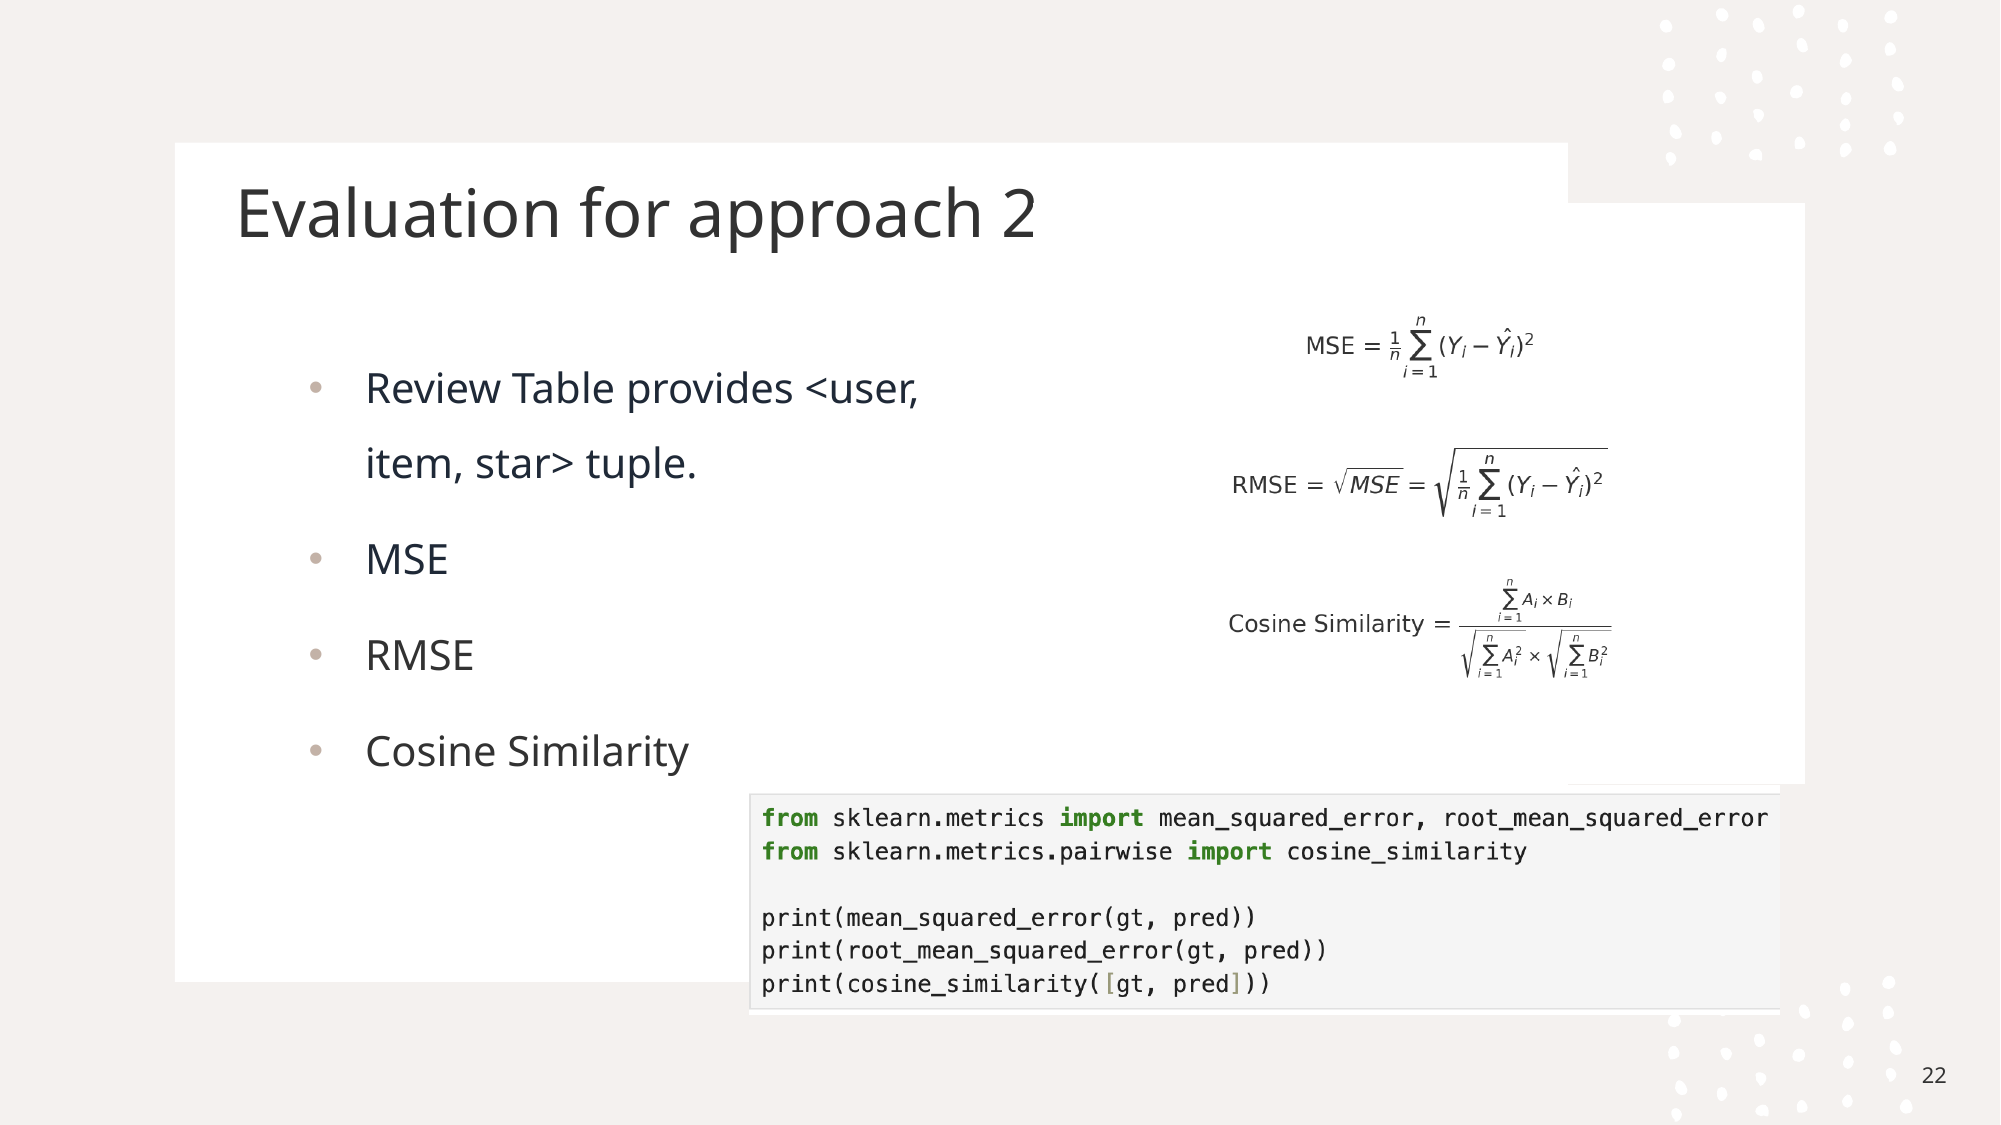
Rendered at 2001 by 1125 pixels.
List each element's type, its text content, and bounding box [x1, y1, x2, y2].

slide_number 22 [1879, 1046, 1962, 1107]
picture [749, 785, 1780, 1015]
picture [1033, 203, 1805, 784]
title Evaluation for approach 2 [220, 125, 1431, 296]
list Review Table provides <user, item, star> tuple. MSE RMSE Cosine Similarity [293, 329, 961, 900]
